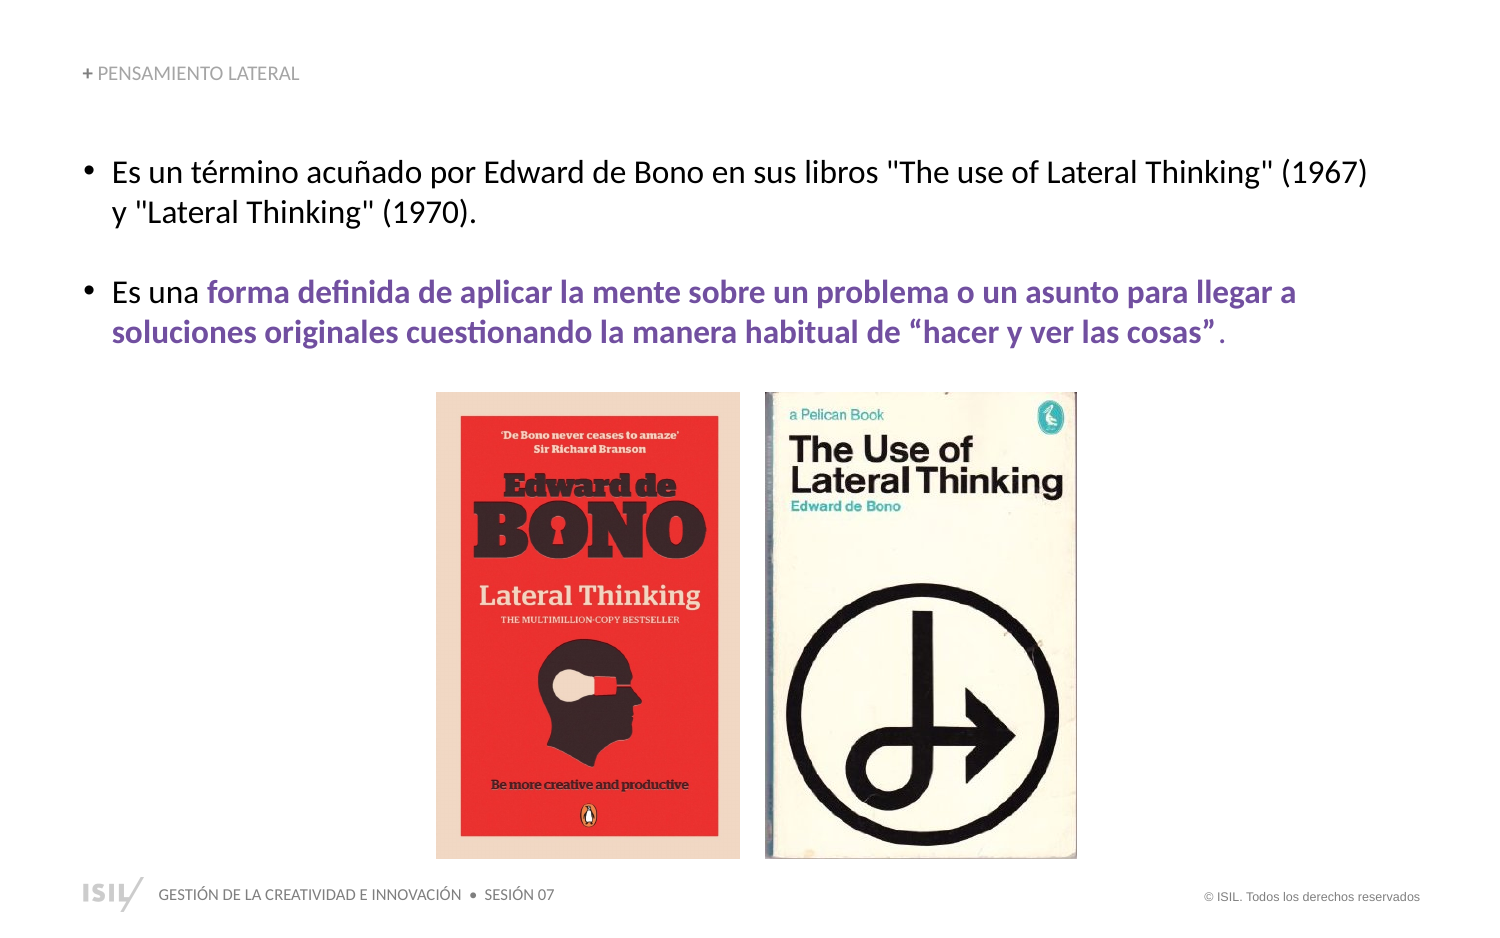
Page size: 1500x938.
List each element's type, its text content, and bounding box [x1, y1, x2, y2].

picture [765, 392, 1078, 859]
text_box + PENSAMIENTO LATERAL [82, 59, 494, 85]
text_box Es un término acuñado por Edward de Bono en sus libros "The use of Lateral Thinking" (1967) y "Lateral Thinking" (1970). Es una forma definida de aplicar la mente sobre un problema o un asunto para llegar a soluciones originales cuestionando la manera habitual de “hacer y ver las cosas”. [83, 150, 1379, 351]
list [435, 392, 740, 859]
